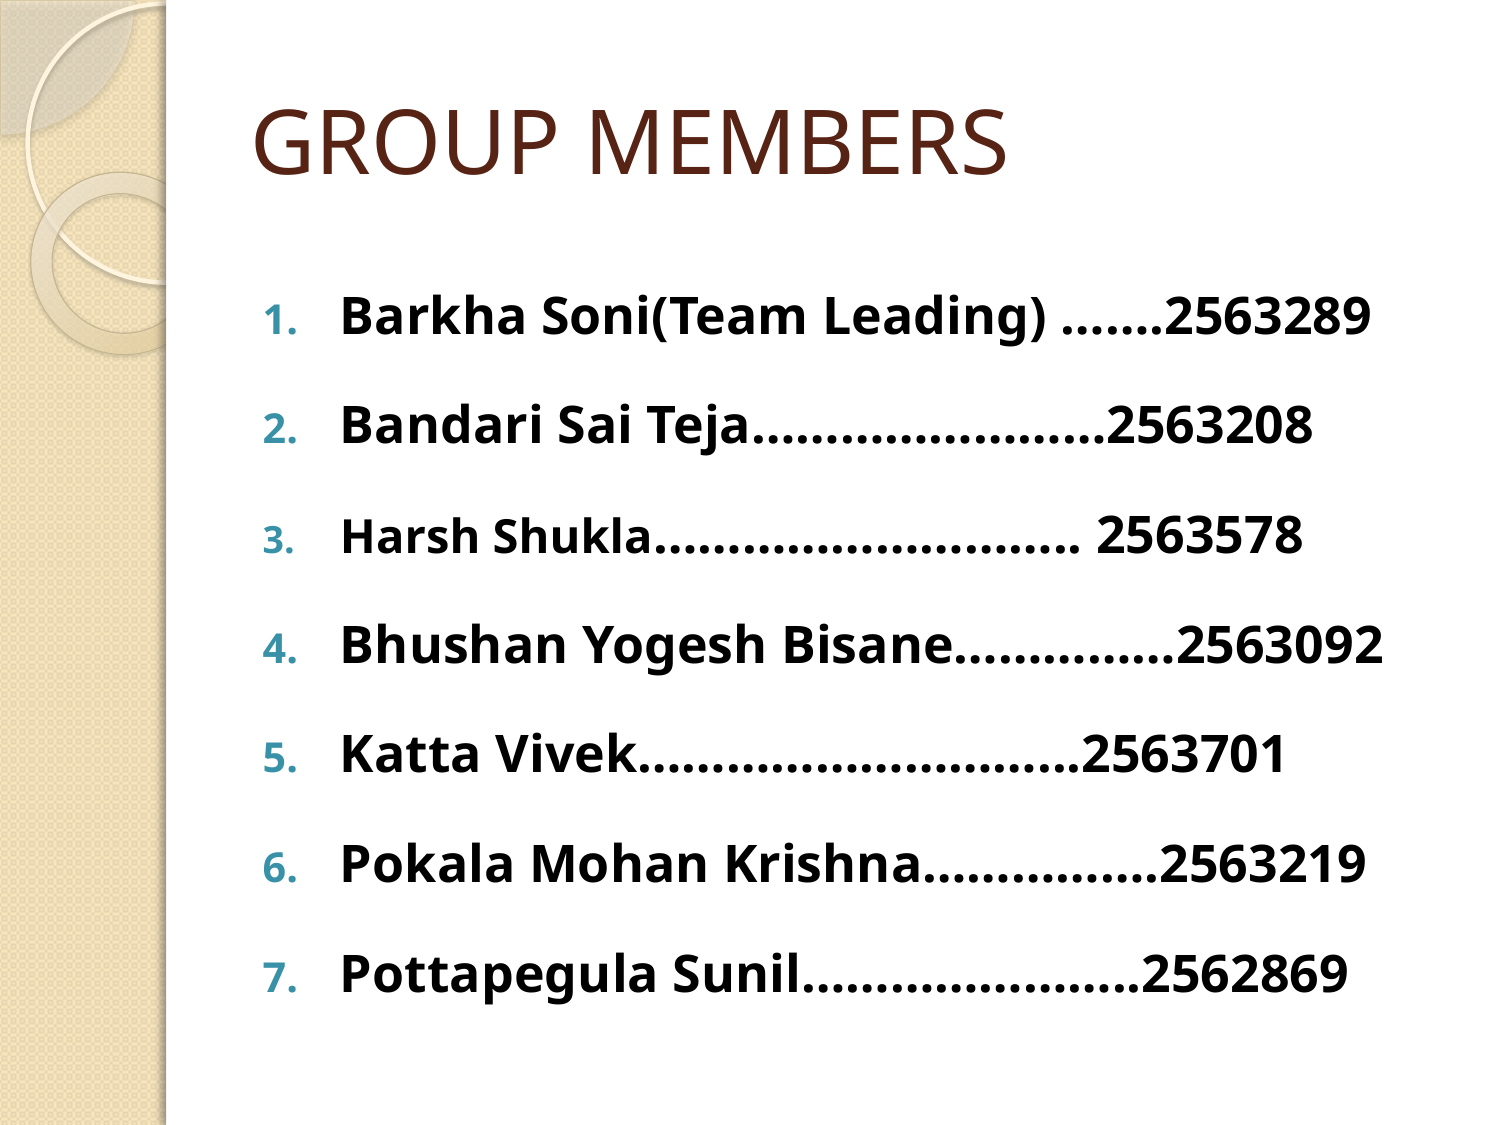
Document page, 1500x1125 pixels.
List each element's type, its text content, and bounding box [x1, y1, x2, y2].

list Barkha Soni(Team Leading) …….2563289 Bandari Sai Teja……………………2563208 Harsh Shukla……………………….. 2563578 Bhushan Yogesh Bisane……………2563092 Katta Vivek………………………...2563701 Pokala Mohan Krishna…………….2563219 Pottapegula Sunil…………………..2562869 [235, 237, 1466, 1025]
title GROUP MEMBERS [235, 45, 1466, 233]
